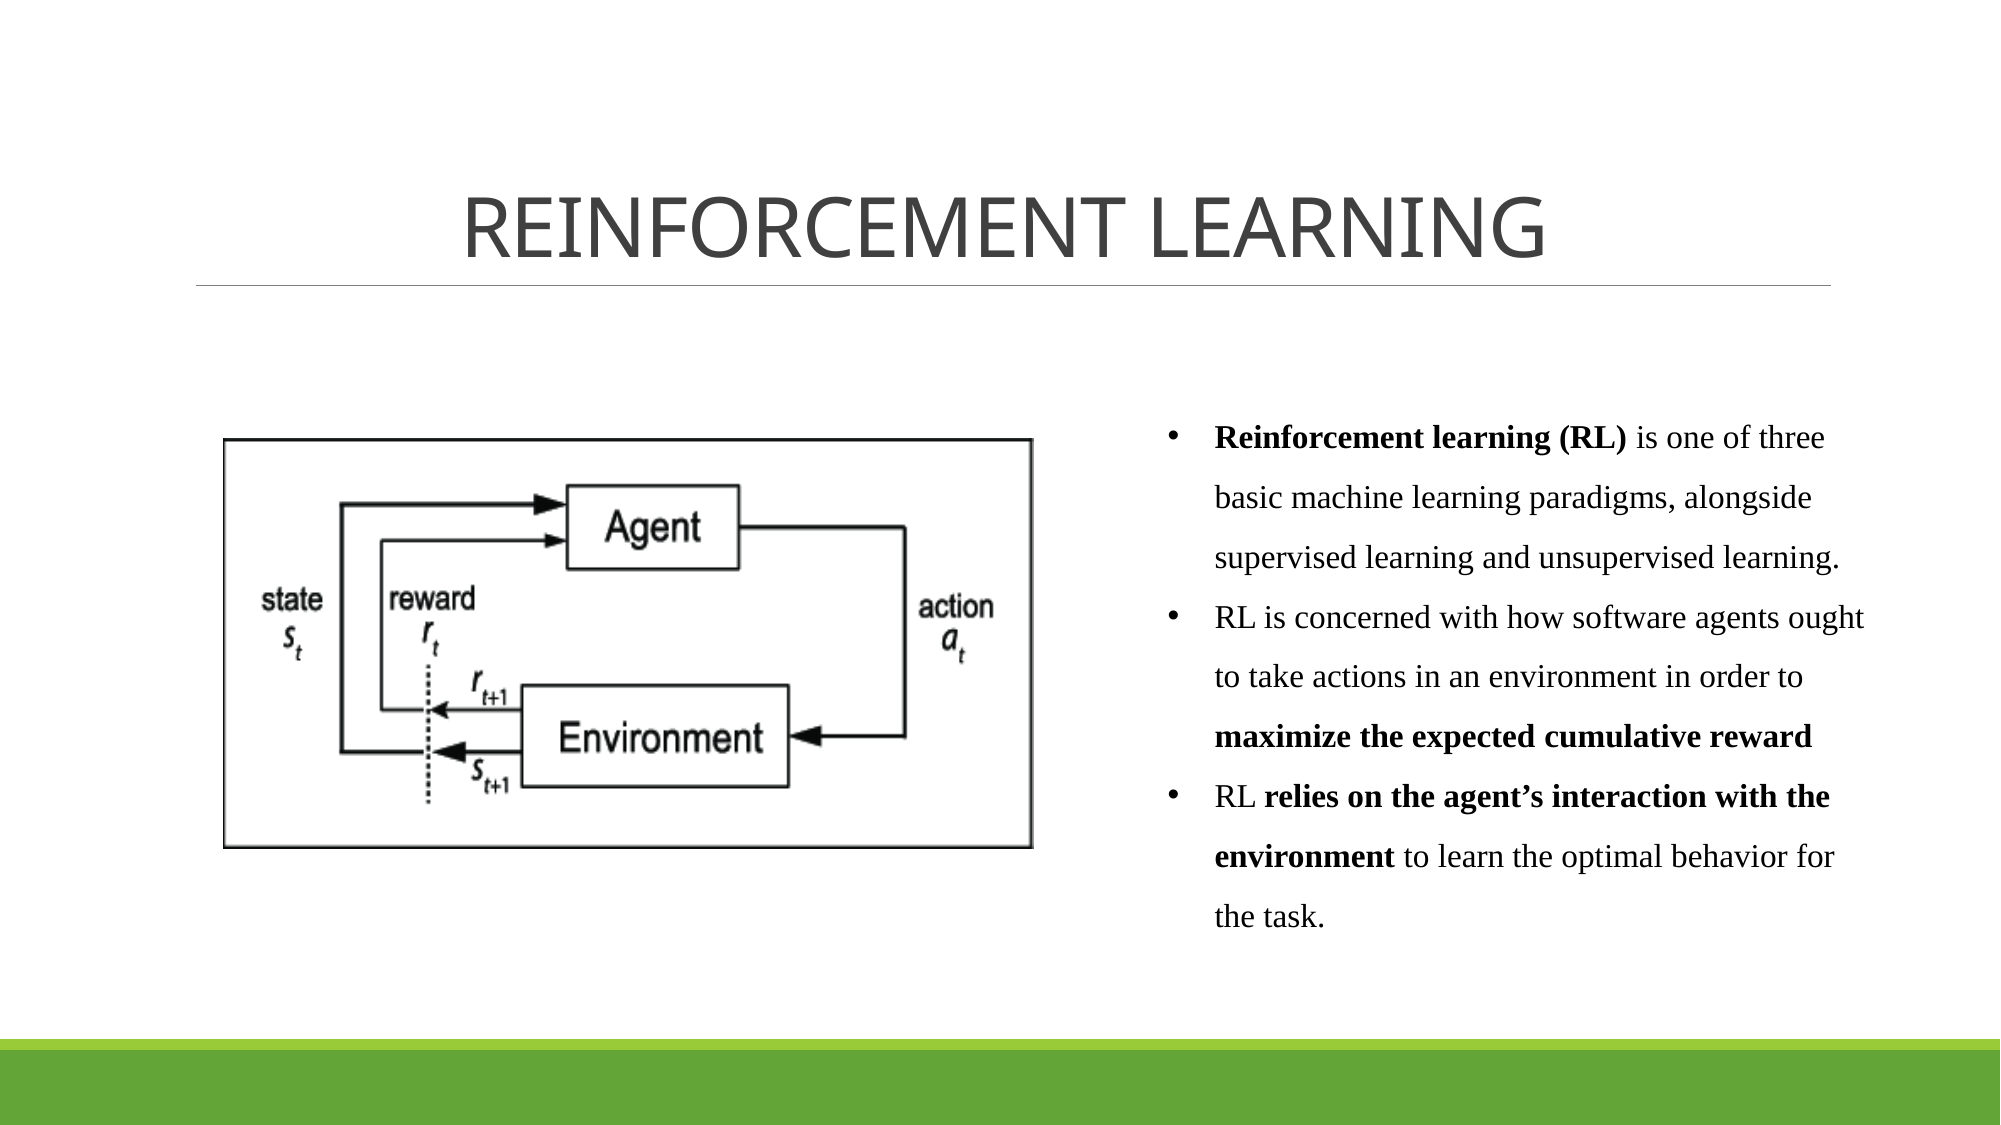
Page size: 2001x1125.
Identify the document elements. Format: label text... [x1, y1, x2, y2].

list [223, 437, 1034, 849]
title REINFORCEMENT LEARNING [180, 47, 1830, 282]
text_box Reinforcement learning (RL) is one of three basic machine learning paradigms, alongside supervised learning and unsupervised learning. RL is concerned with how software agents ought to take actions in an environment in order to maximize the expected cumulative reward RL relies on the agent’s interaction with the environment to learn the optimal behavior for the task. [1152, 387, 1894, 942]
